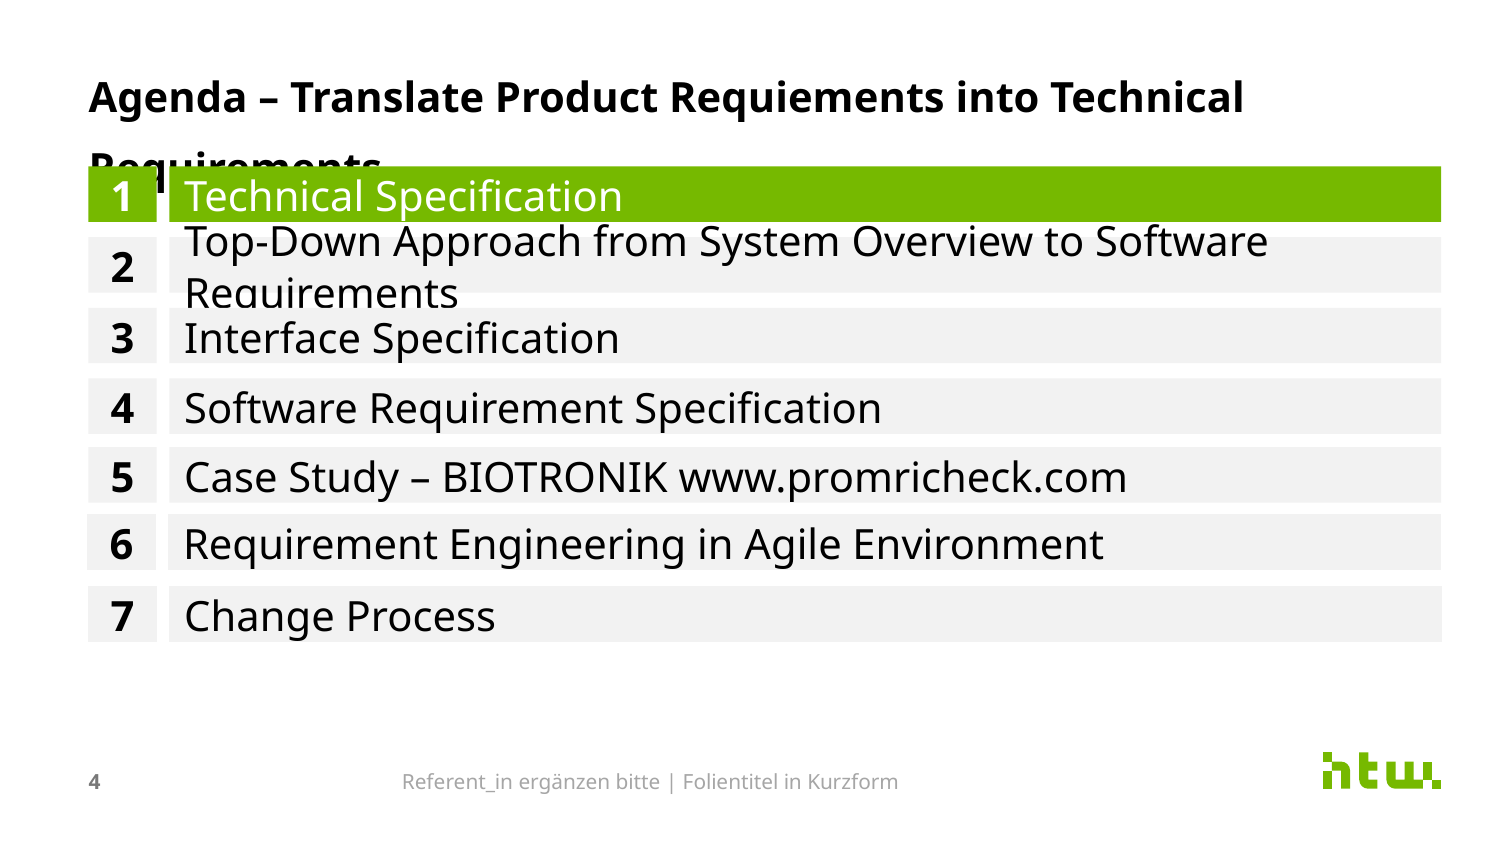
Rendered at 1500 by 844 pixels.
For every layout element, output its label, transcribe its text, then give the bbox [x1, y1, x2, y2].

text_box 5 [88, 447, 157, 503]
text_box 1 [88, 166, 157, 222]
text_box 4 [88, 378, 157, 434]
title Agenda – Translate Product Requiements into Technical Requirements [88, 50, 1323, 115]
text_box 7 [88, 586, 157, 642]
text_box 6 [87, 514, 156, 570]
slide_number 4 [88, 768, 373, 799]
text_box Case Study – BIOTRONIK www.promricheck.com [169, 447, 1442, 503]
text_box Interface Specification [169, 307, 1442, 364]
text_box Requirement Engineering in Agile Environment [168, 514, 1441, 570]
text_box Technical Specification [169, 166, 1442, 222]
text_box Top-Down Approach from System Overview to Software Requirements [169, 237, 1442, 293]
text_box 2 [88, 237, 157, 293]
footer Referent_in ergänzen bitte | Folientitel in Kurzform [401, 768, 1302, 799]
text_box 3 [88, 307, 157, 364]
text_box Software Requirement Specification [169, 378, 1442, 434]
text_box Change Process [169, 586, 1442, 642]
